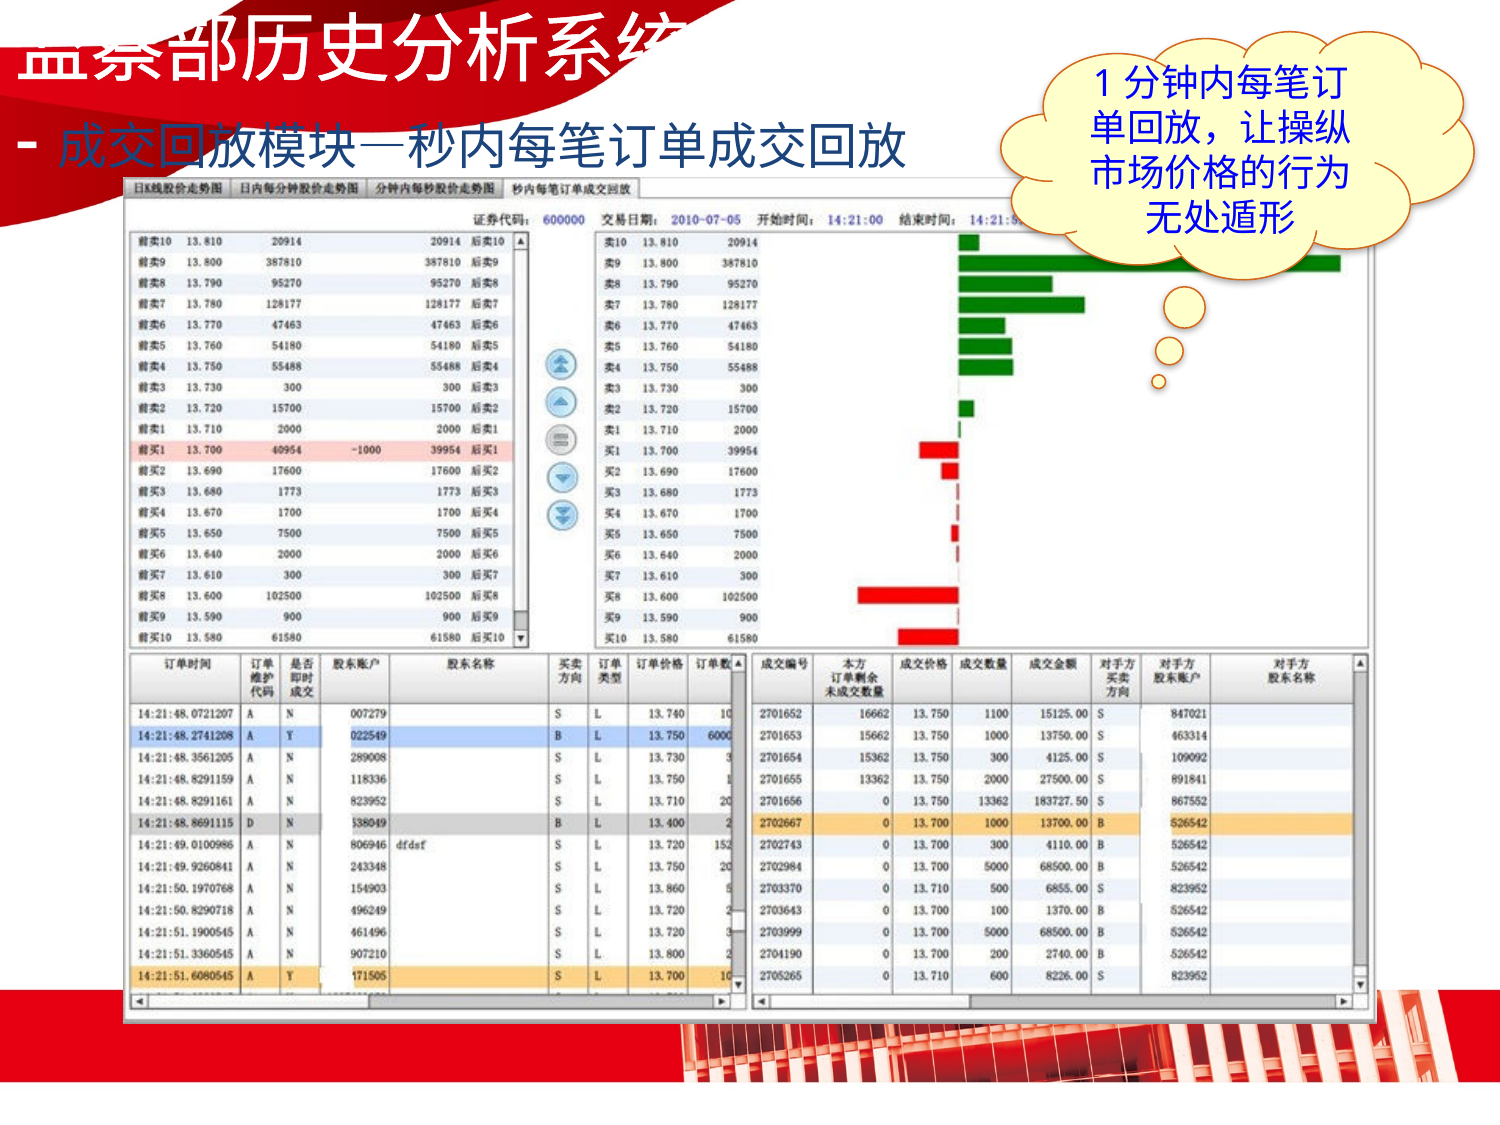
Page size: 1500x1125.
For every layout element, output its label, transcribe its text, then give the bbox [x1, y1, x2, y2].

text_box 1分钟内每笔订单回放，让操纵市场价格的行为无处遁形 [1000, 30, 1475, 244]
picture [0, 0, 1500, 1125]
text_box 监察部历史分析系统 -成交回放模块—秒内每笔订单成交回放 [0, 0, 1447, 185]
